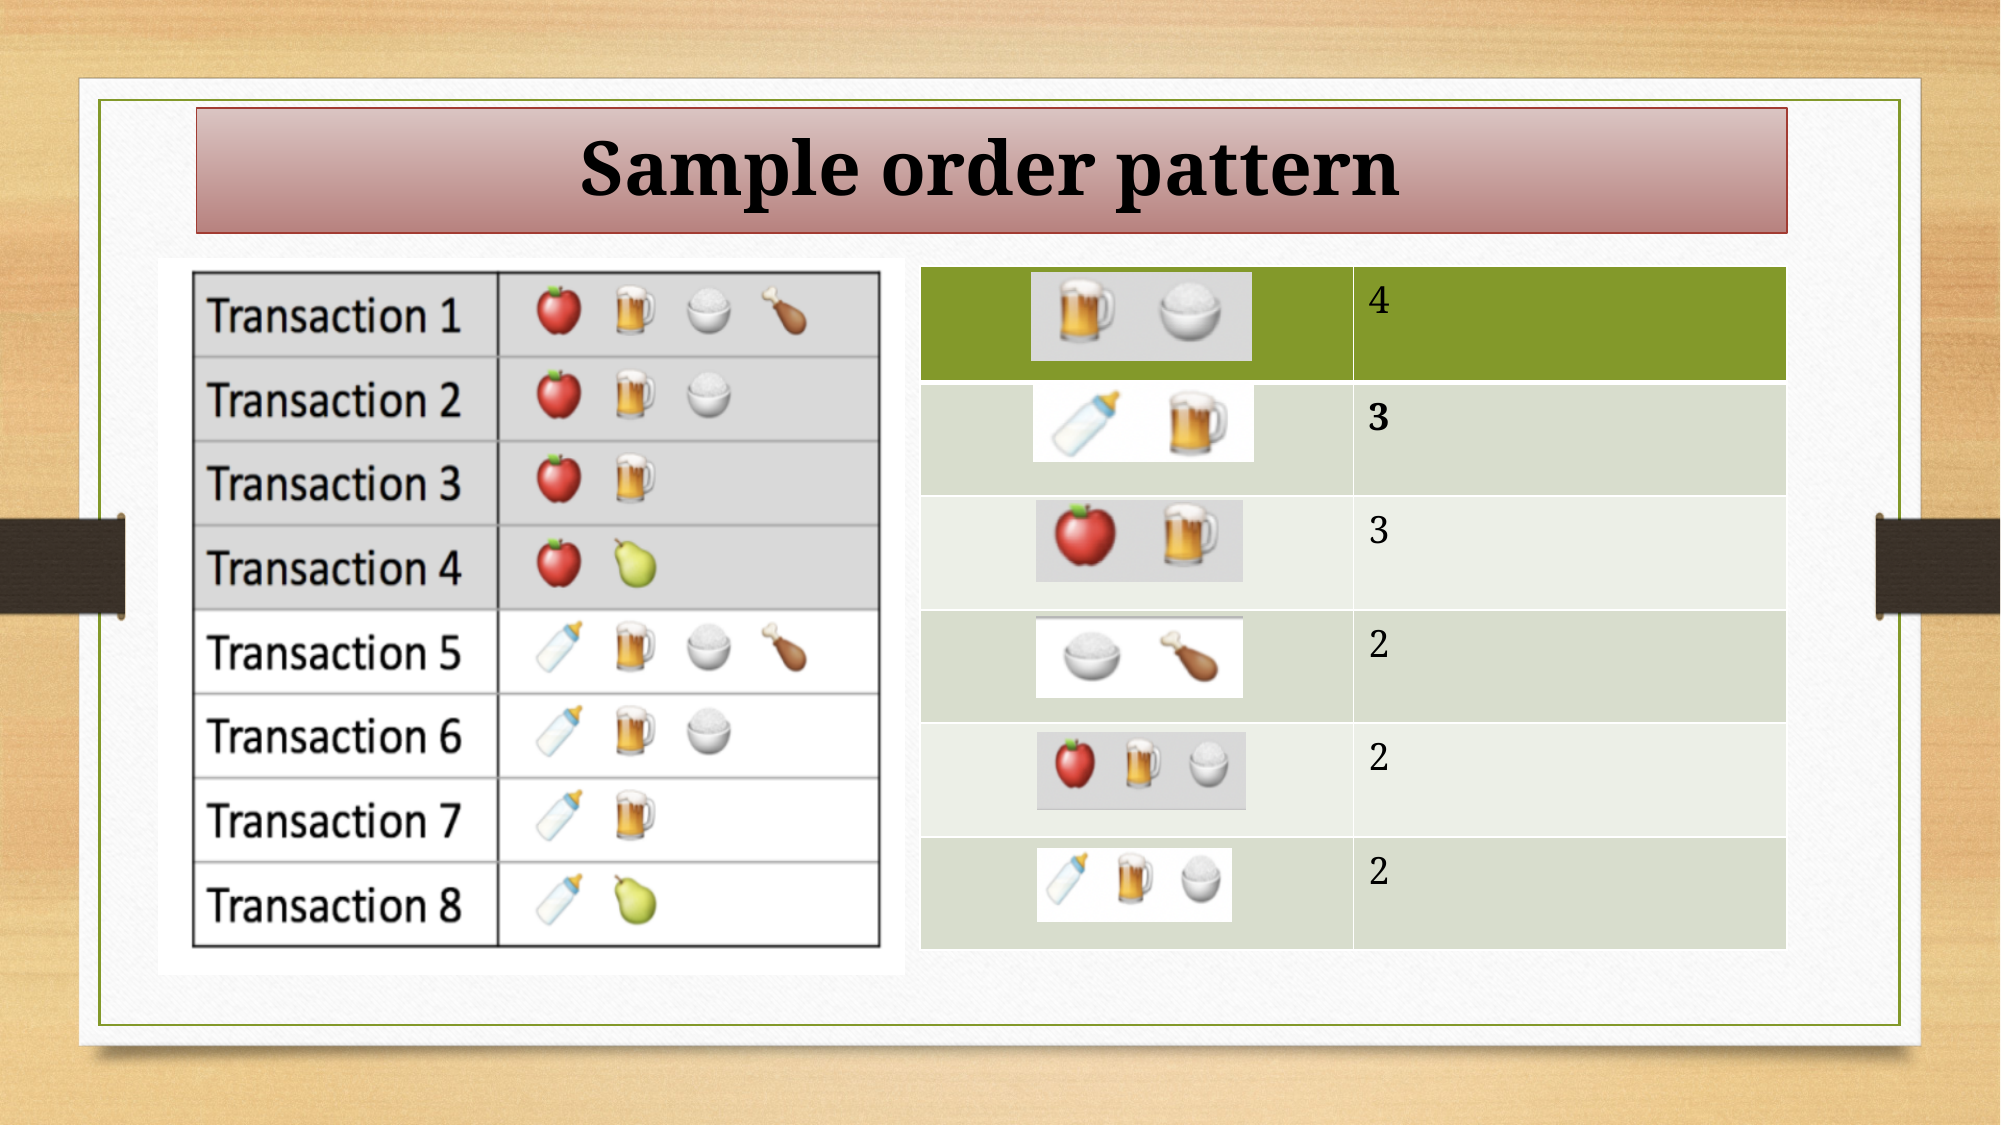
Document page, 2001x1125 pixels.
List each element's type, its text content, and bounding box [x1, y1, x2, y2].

table_cell 2 [1354, 611, 1786, 722]
table_cell 2 [1354, 724, 1786, 836]
table_header [921, 267, 1353, 380]
picture [0, 0, 2001, 1125]
table_cell 3 [1354, 385, 1786, 495]
table_cell [921, 838, 1353, 949]
table_cell [921, 724, 1353, 836]
text_box Sample order pattern [196, 107, 1788, 234]
table_cell 3 [1354, 497, 1786, 609]
table_header 4 [1354, 267, 1786, 380]
table_cell [921, 611, 1353, 722]
table_cell 2 [1354, 838, 1786, 949]
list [157, 258, 905, 976]
table_cell [921, 497, 1353, 609]
table_cell [921, 385, 1353, 495]
